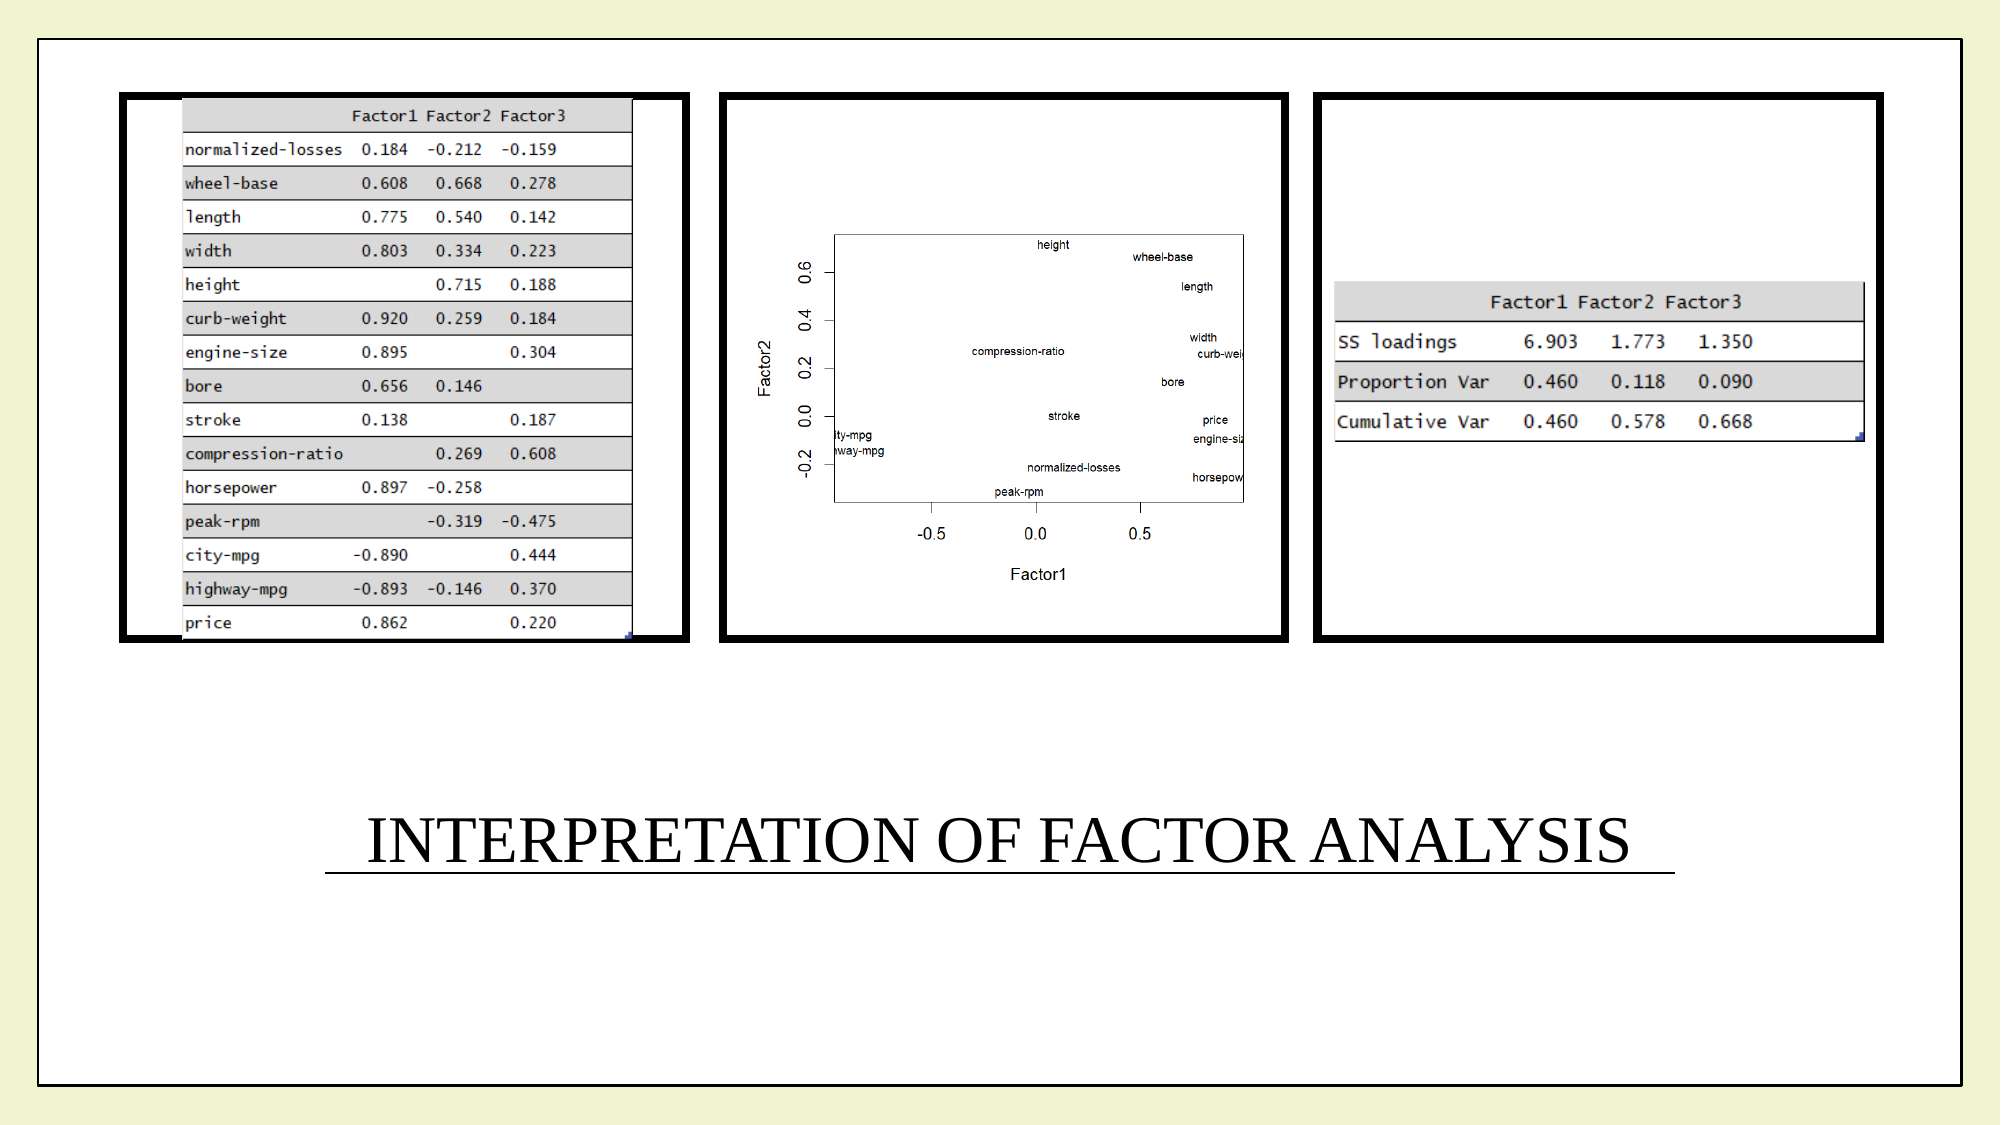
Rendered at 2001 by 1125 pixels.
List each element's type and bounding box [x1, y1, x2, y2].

picture [751, 151, 1286, 606]
picture [1334, 280, 1865, 442]
picture [181, 98, 633, 641]
text_box [37, 38, 1963, 1087]
